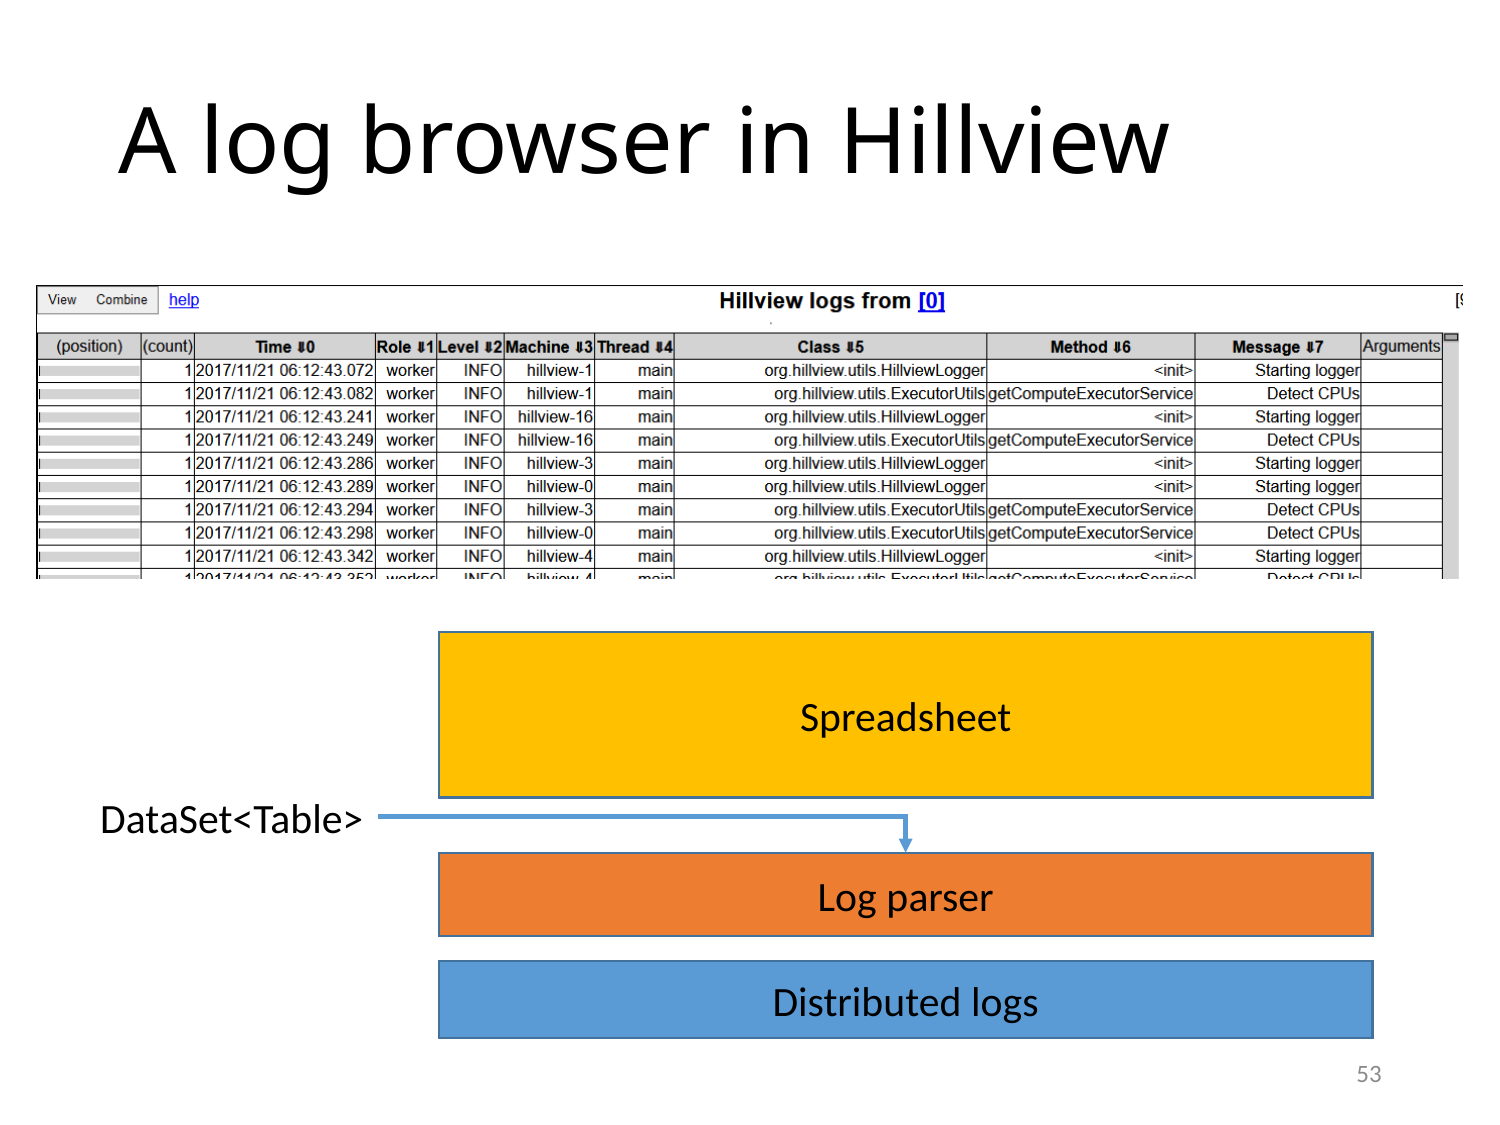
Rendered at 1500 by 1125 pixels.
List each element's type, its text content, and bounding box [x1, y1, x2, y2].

picture [35, 281, 1464, 579]
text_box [83, 631, 1373, 1038]
slide_number 53 [1059, 1042, 1397, 1103]
title A log browser in Hillview [103, 59, 1397, 227]
